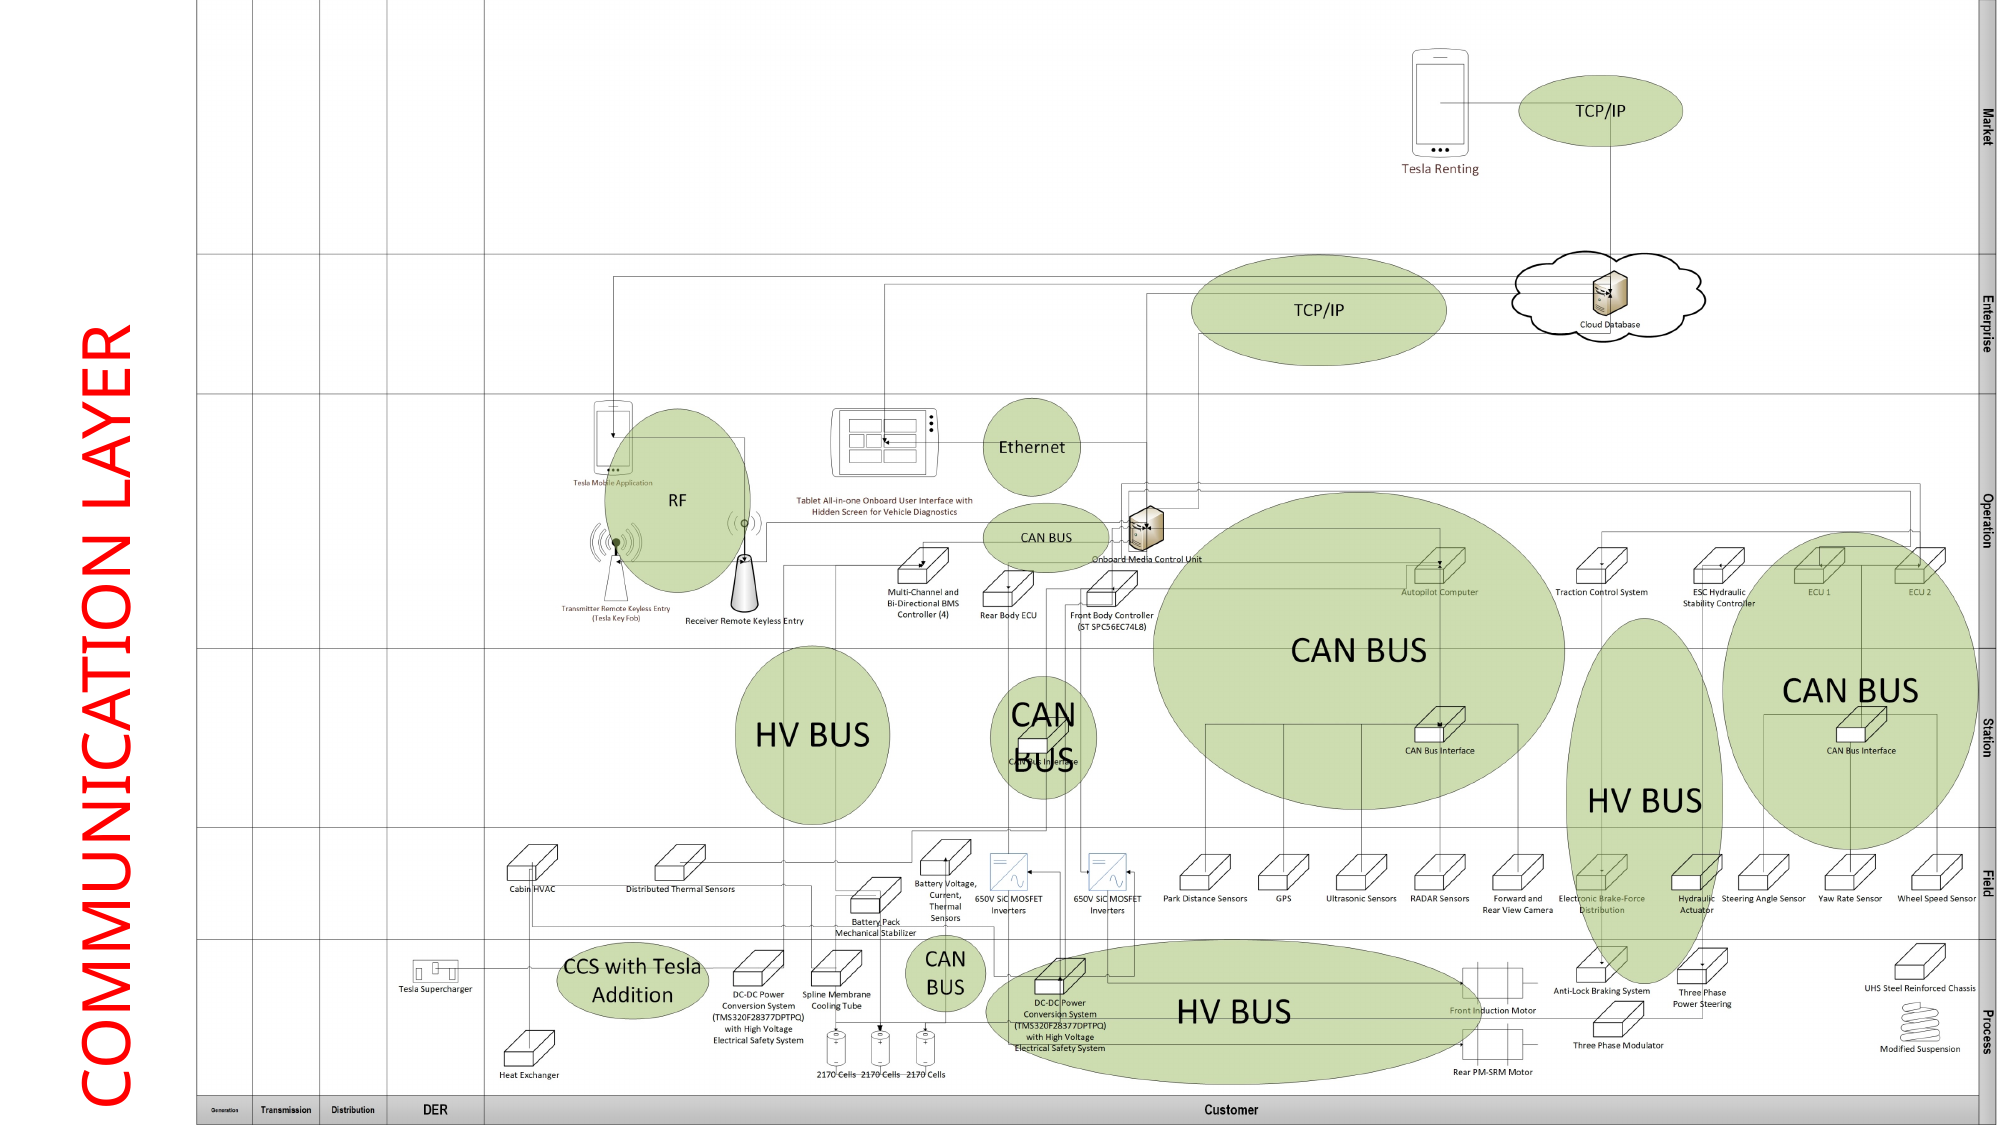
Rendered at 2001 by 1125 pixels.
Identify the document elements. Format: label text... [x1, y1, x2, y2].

text_box COMMUNICATION LAYER [0, 0, 196, 1125]
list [196, 0, 2000, 1125]
